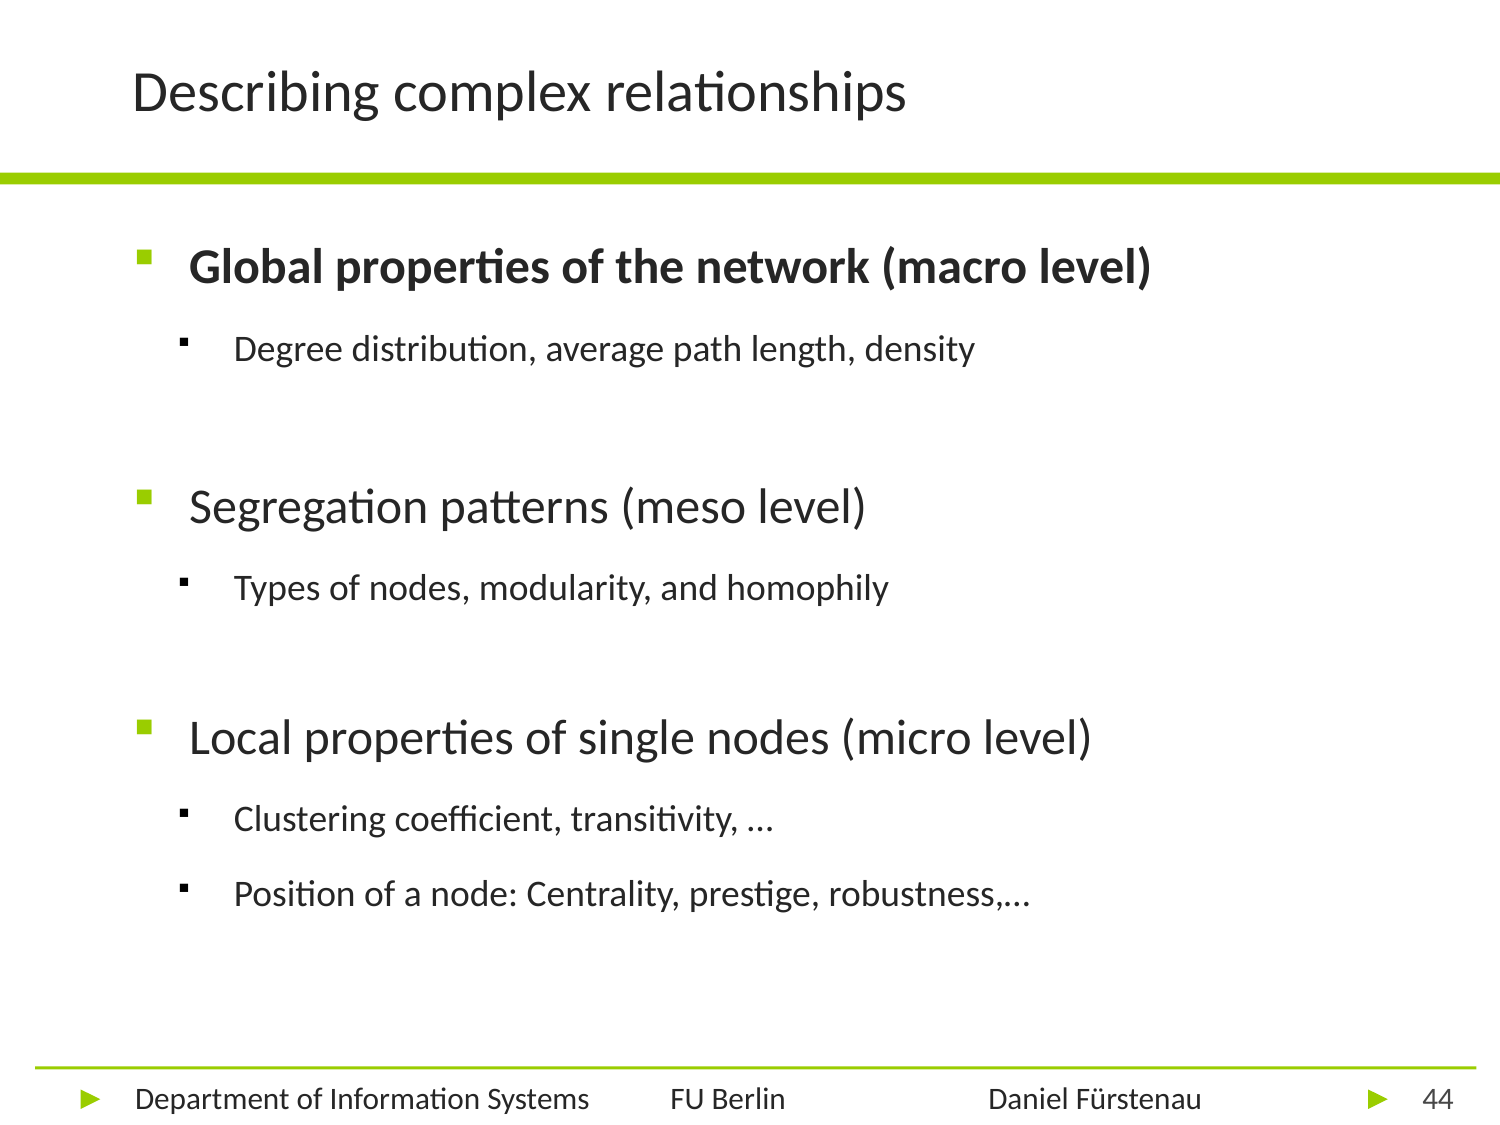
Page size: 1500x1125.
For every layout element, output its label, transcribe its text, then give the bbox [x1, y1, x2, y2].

title Describing complex relationships [118, 0, 1359, 178]
slide_number 44 [1394, 1071, 1454, 1123]
list Global properties of the network (macro level) Degree distribution, average path length, density Segregation patterns (meso level) Types of nodes, modularity, and homophily Local properties of single nodes (micro level) Clustering coefficient, transitivity, … Position of a node: Centrality, prestige, robustness,… [118, 196, 1359, 1053]
